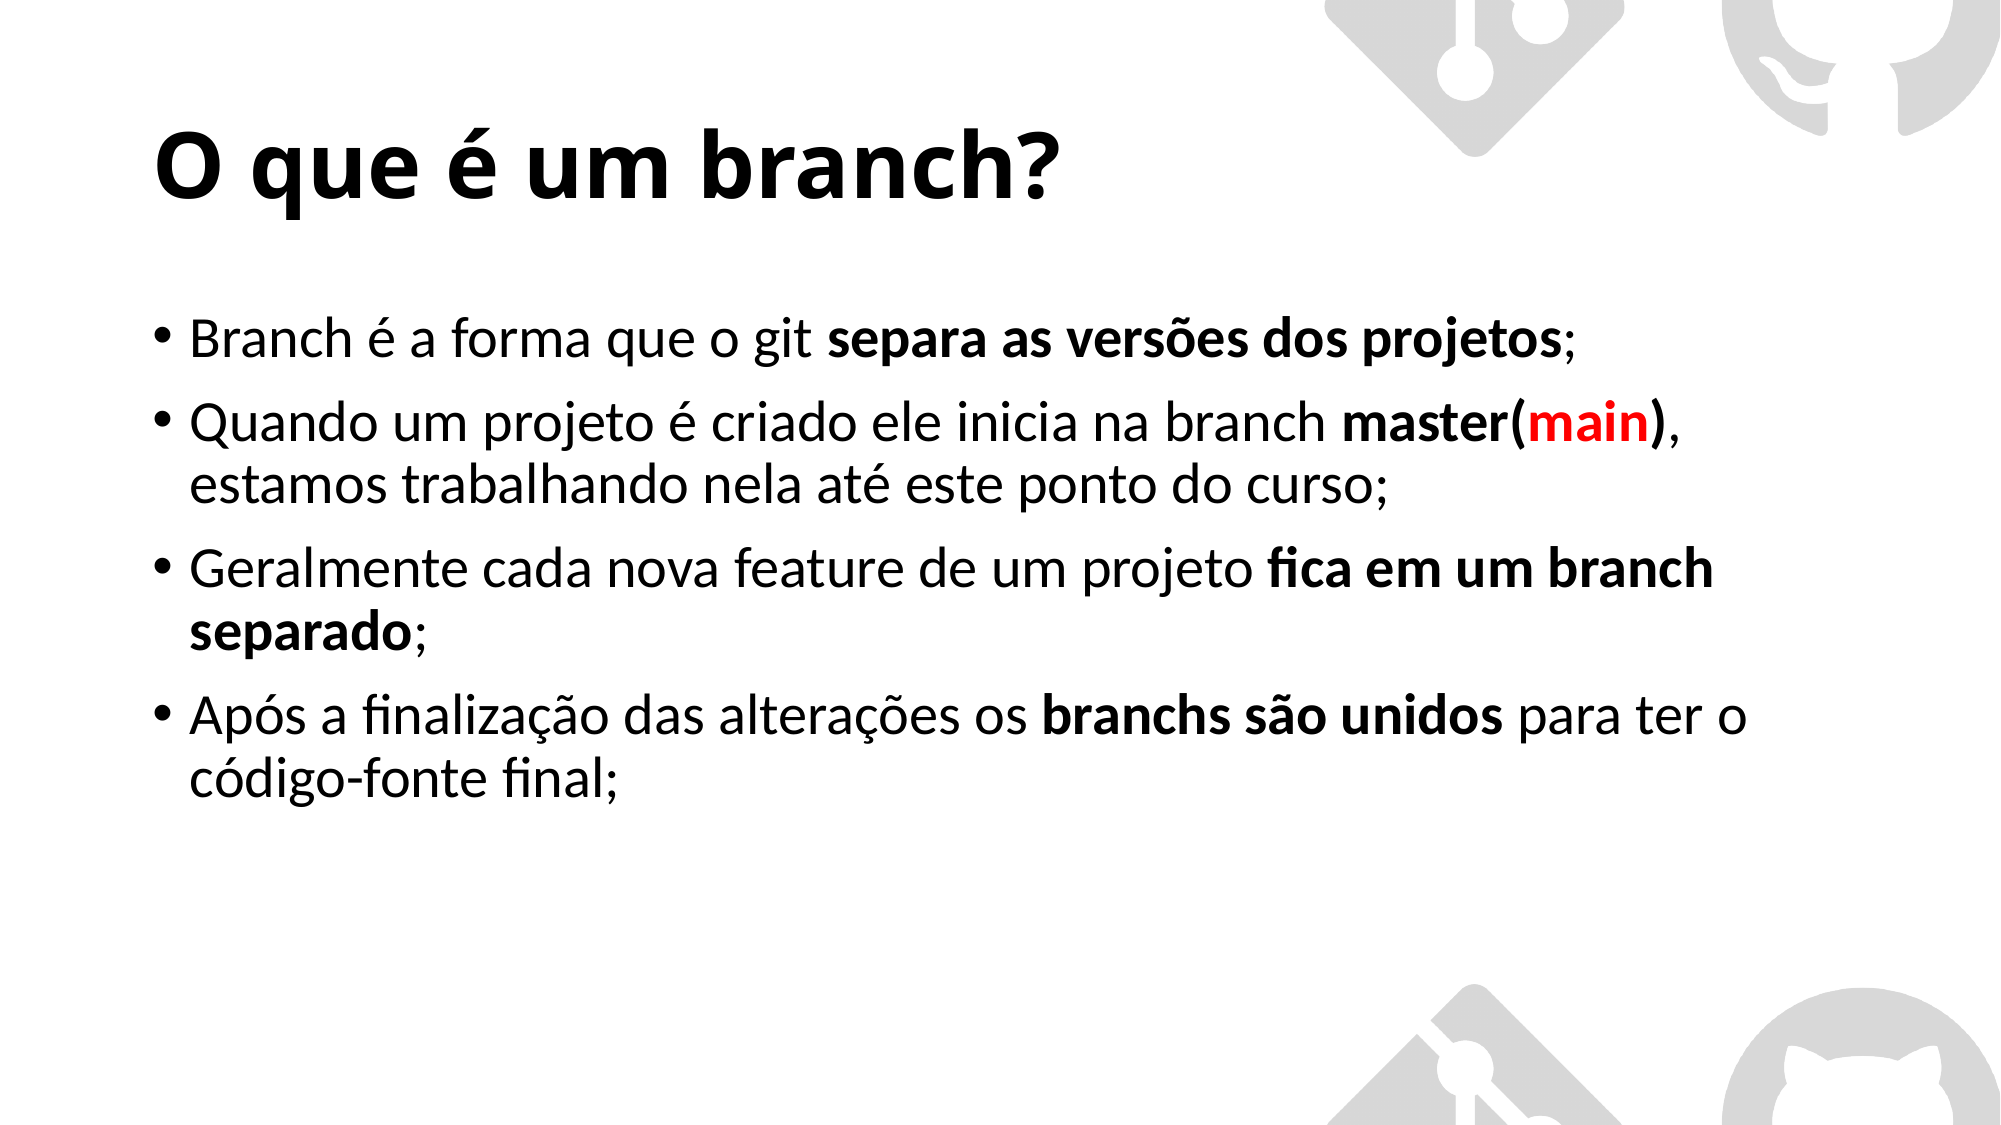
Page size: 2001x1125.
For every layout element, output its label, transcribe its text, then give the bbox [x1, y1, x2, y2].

list Branch é a forma que o git separa as versões dos projetos; Quando um projeto é criado ele inicia na branch master(main), estamos trabalhando nela até este ponto do curso; Geralmente cada nova feature de um projeto fica em um branch separado; Após a finalização das alterações os branchs são unidos para ter o código-fonte final; [137, 299, 1863, 1014]
title O que é um branch? [137, 59, 1863, 278]
